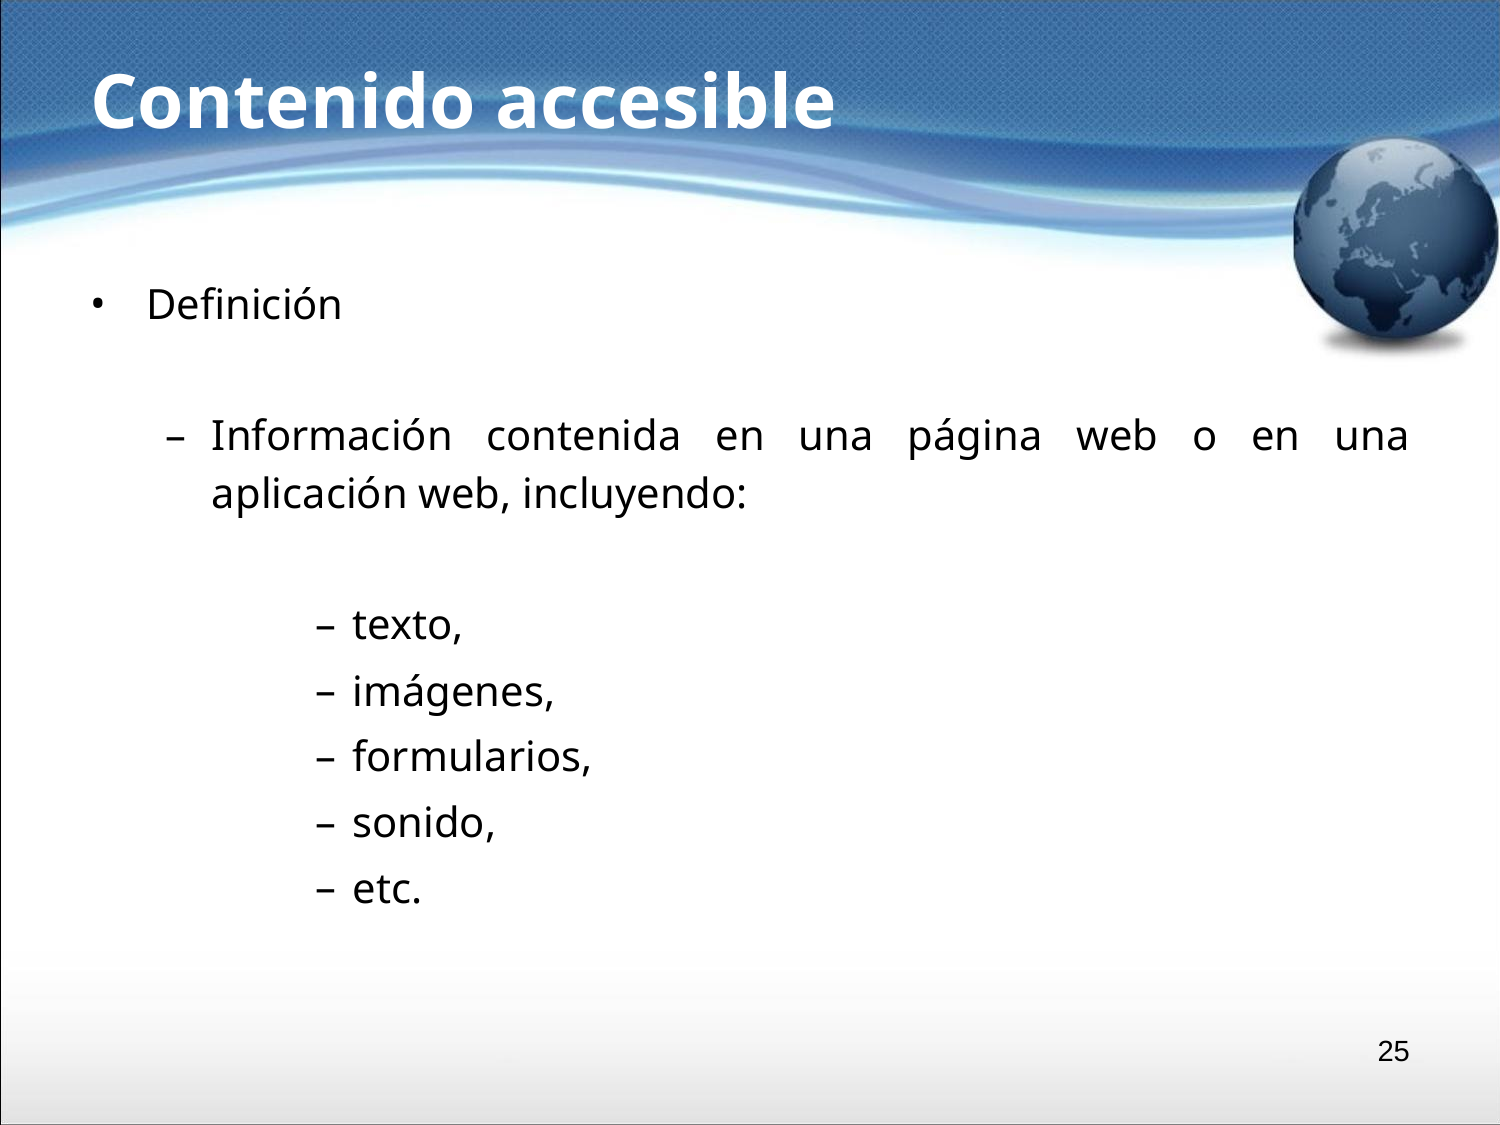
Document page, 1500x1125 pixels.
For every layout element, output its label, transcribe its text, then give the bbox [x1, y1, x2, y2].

title Contenido accesible [75, 45, 1425, 153]
slide_number ‹#› [1074, 1024, 1425, 1103]
picture [0, 0, 1500, 1125]
list Definición Información contenida en una página web o en una aplicación web, incluyendo: texto, imágenes, formularios, sonido, etc. [75, 262, 1425, 1005]
